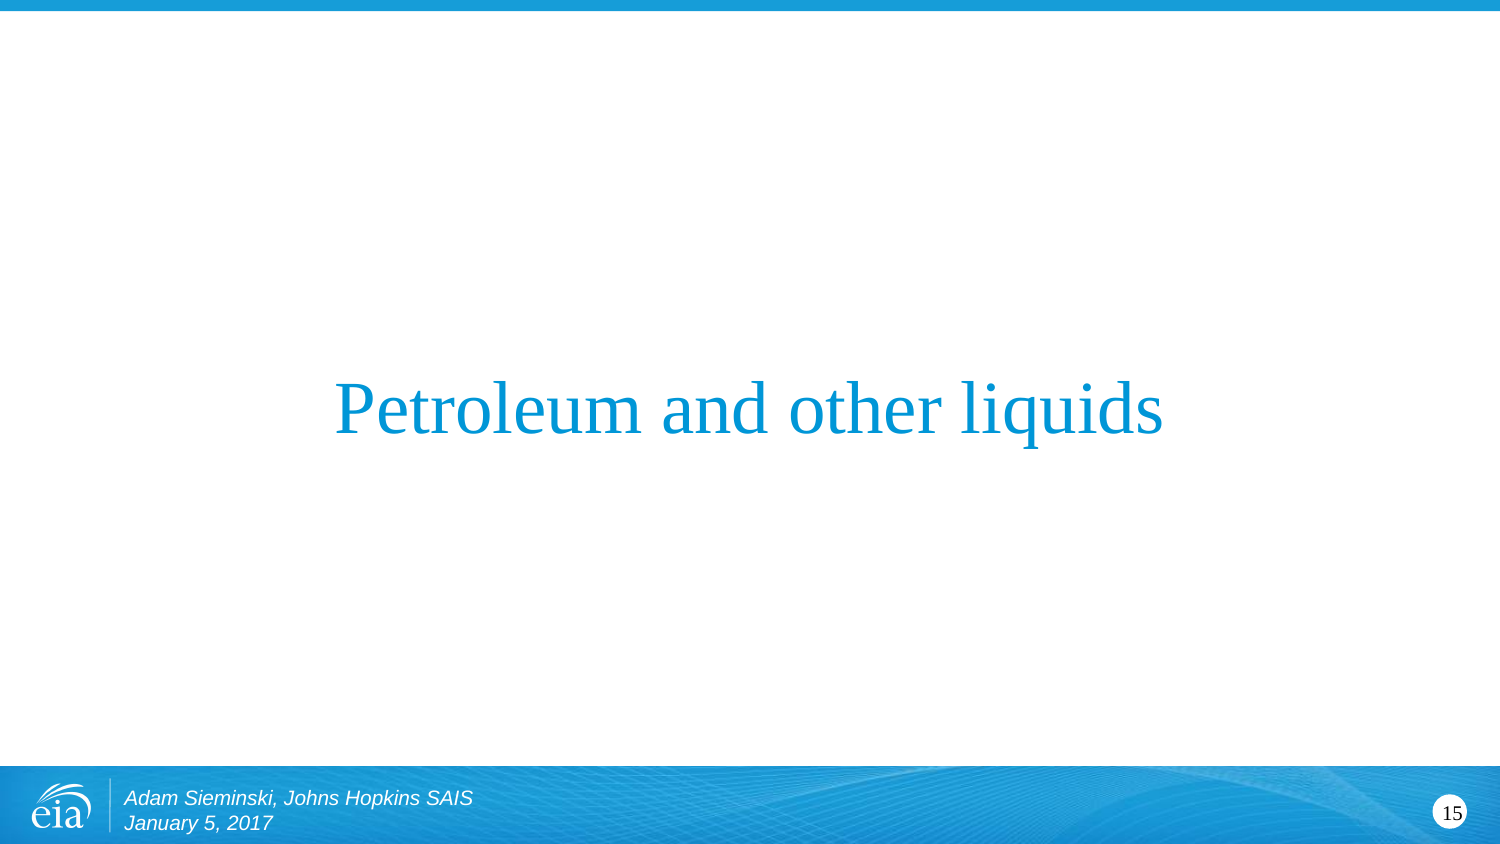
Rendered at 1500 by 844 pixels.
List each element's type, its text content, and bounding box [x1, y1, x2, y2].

slide_number 15 [1421, 789, 1485, 835]
footer Adam Sieminski, Johns Hopkins SAIS January 5, 2017 [109, 786, 1290, 835]
title Petroleum and other liquids [75, 272, 1425, 456]
picture [0, 766, 1500, 844]
